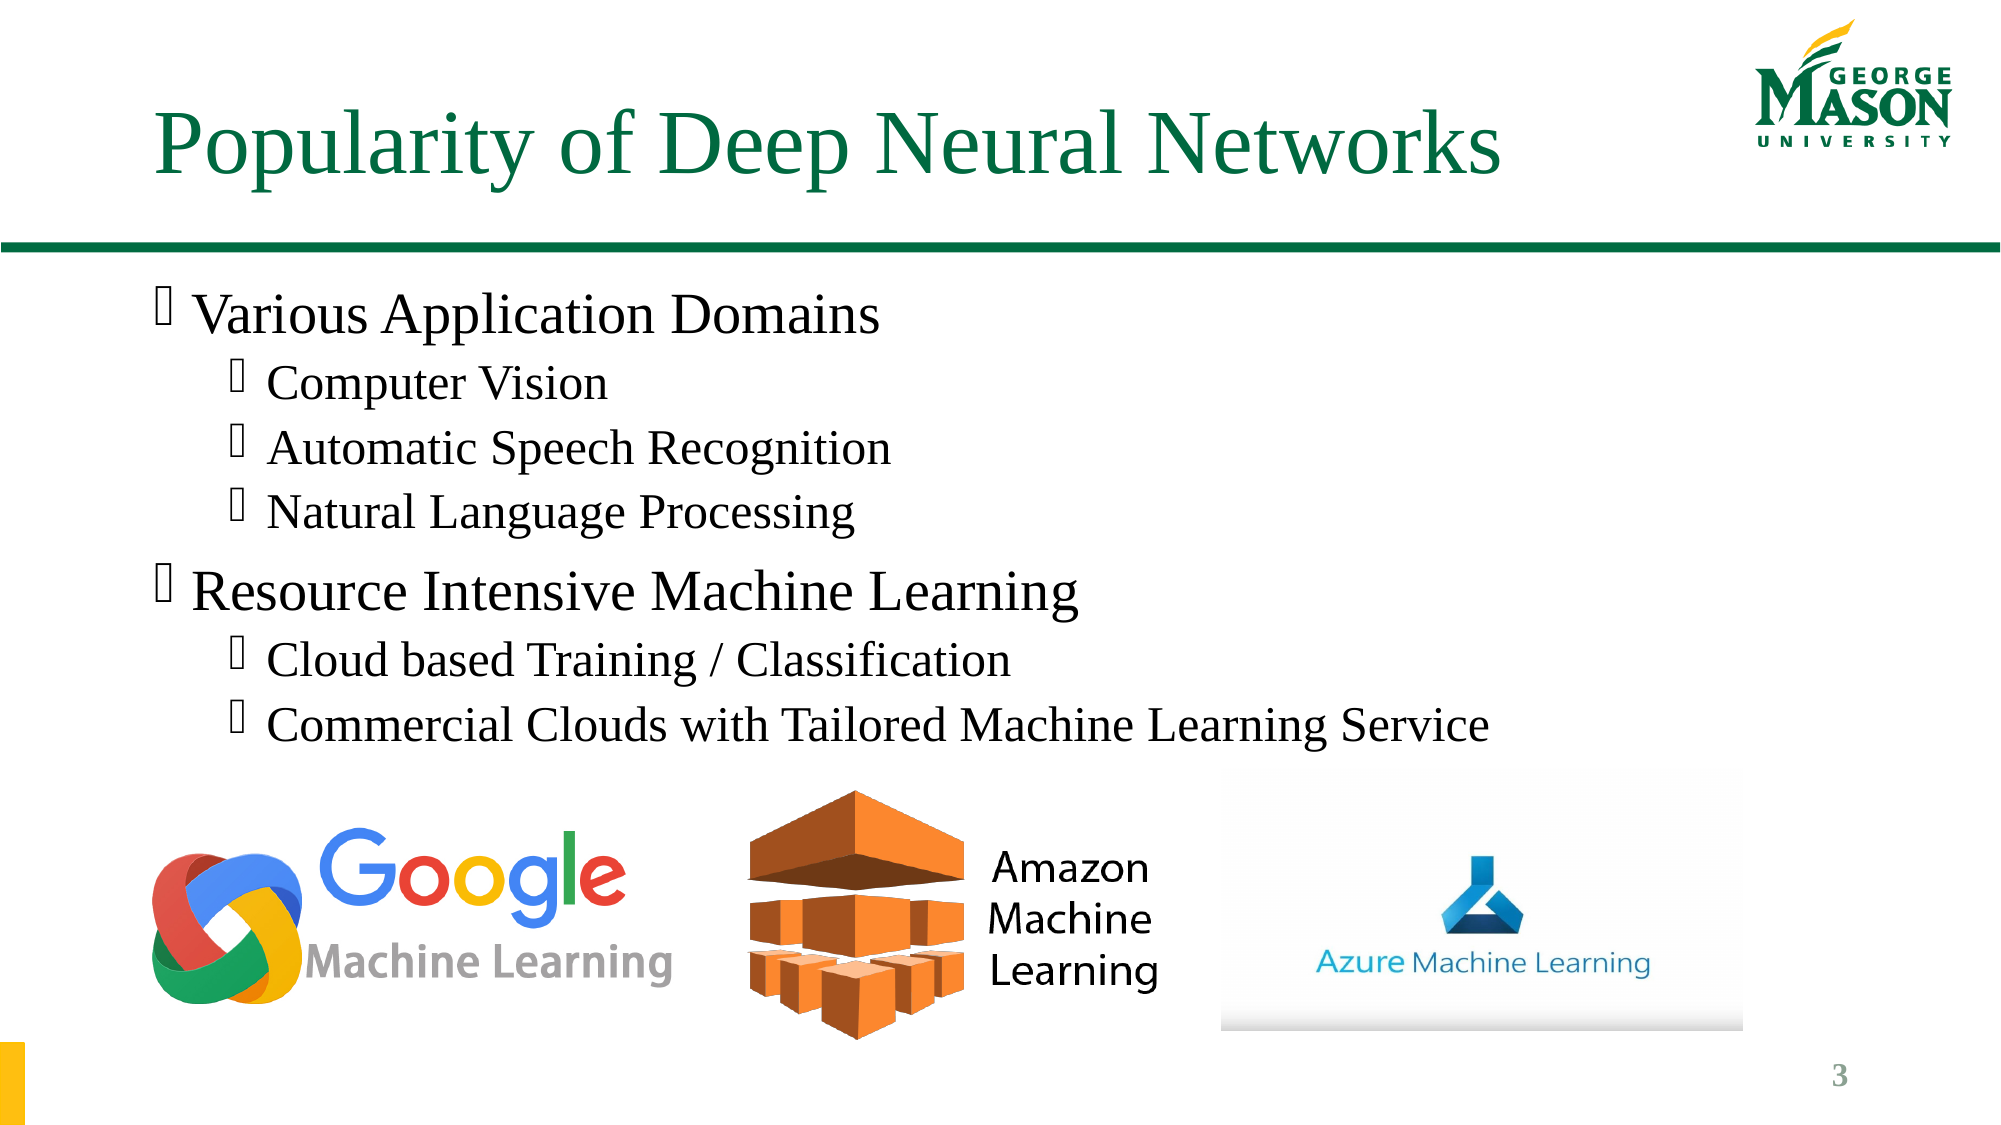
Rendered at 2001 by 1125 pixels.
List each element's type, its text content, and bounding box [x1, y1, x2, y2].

picture [1221, 768, 1743, 1031]
title Popularity of Deep Neural Networks [138, 60, 1864, 228]
picture [745, 787, 1165, 1043]
picture [152, 815, 681, 1015]
slide_number 3 [1413, 1042, 1864, 1103]
list Various Application Domains Computer Vision Automatic Speech Recognition Natural Language Processing Resource Intensive Machine Learning Cloud based Training / Classification Commercial Clouds with Tailored Machine Learning Service [138, 276, 1864, 1065]
picture [1755, 19, 1953, 147]
